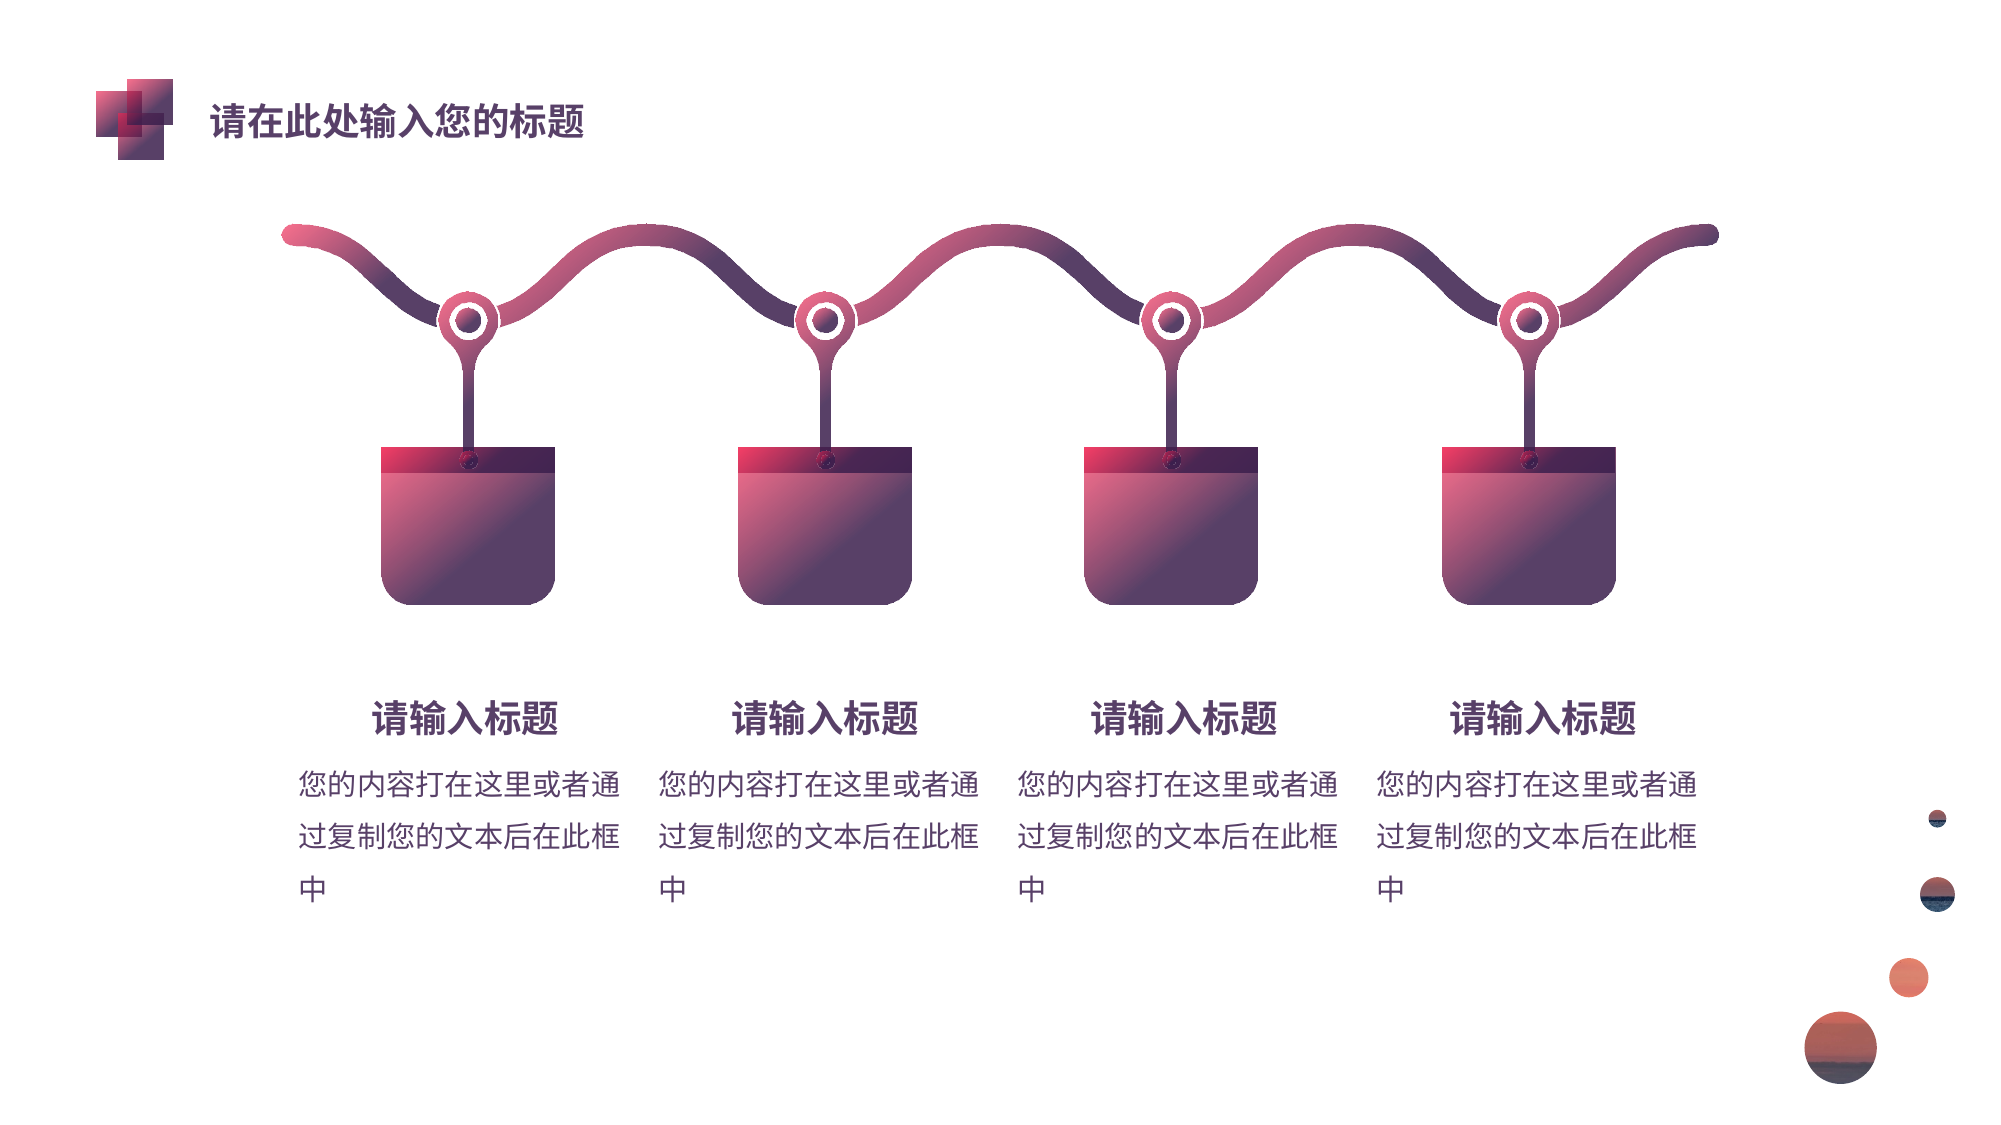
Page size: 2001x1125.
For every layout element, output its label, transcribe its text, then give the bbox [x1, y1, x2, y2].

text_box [298, 687, 629, 902]
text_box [658, 687, 989, 902]
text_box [1017, 687, 1348, 902]
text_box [96, 79, 173, 160]
text_box 请在此处输入您的标题 [194, 91, 649, 151]
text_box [1376, 687, 1707, 902]
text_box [1804, 809, 1955, 1084]
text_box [281, 223, 1719, 605]
